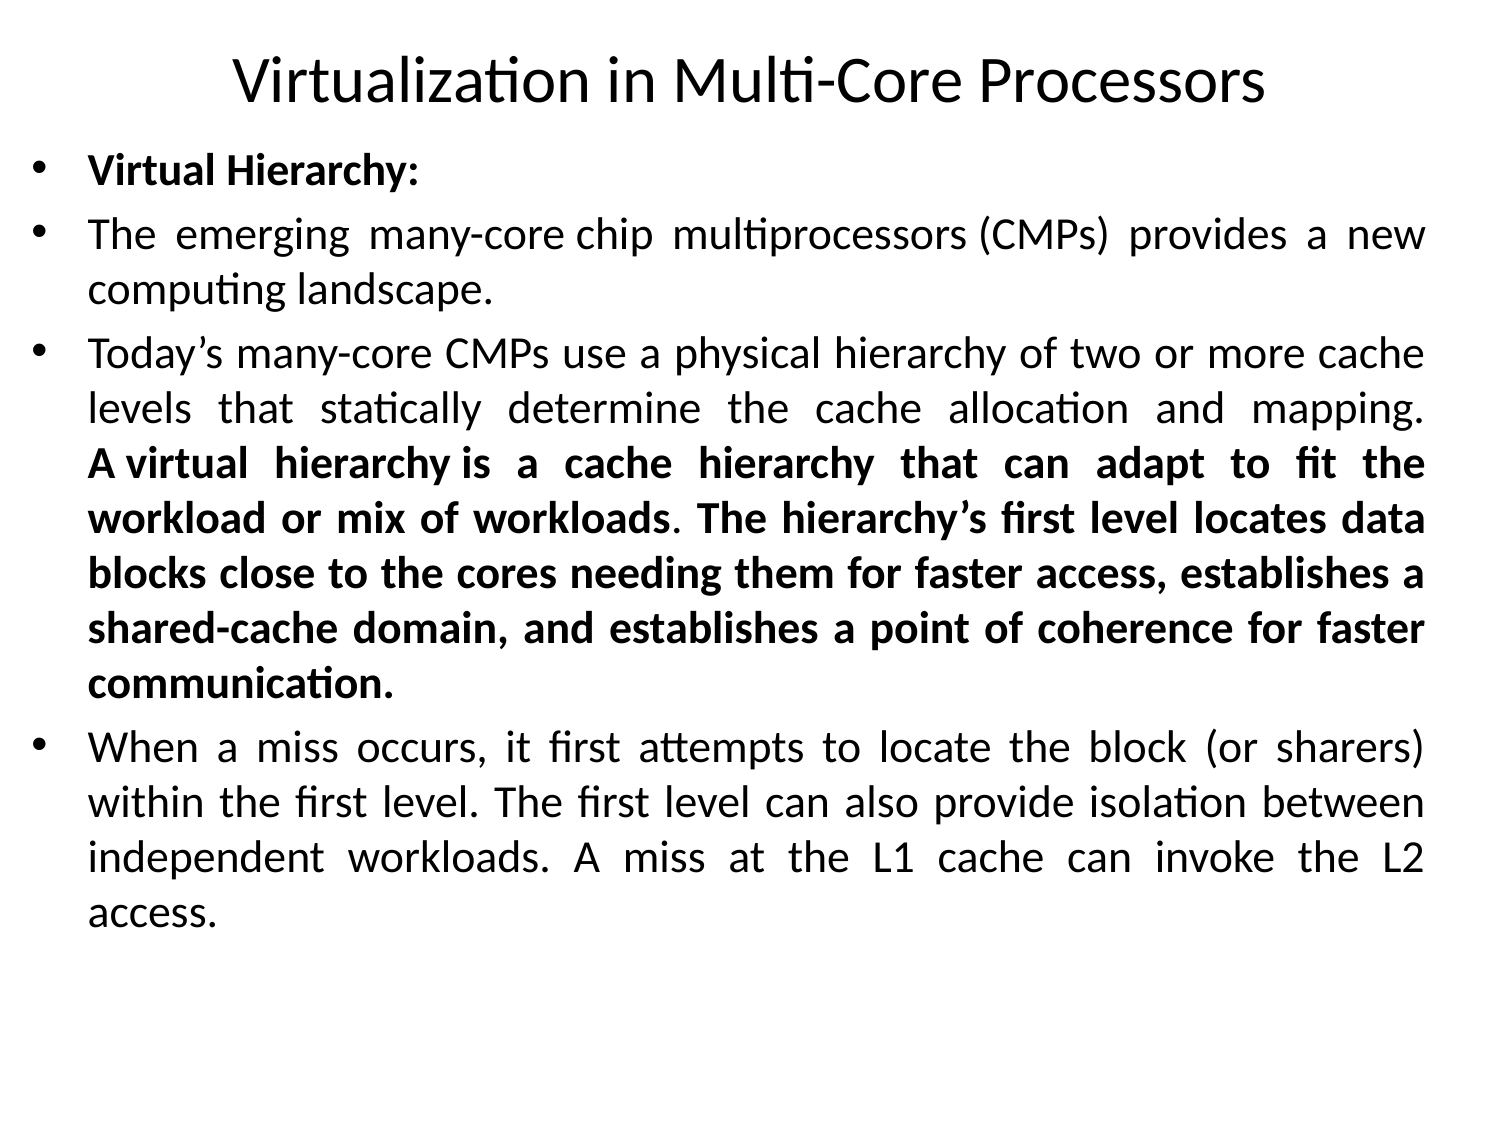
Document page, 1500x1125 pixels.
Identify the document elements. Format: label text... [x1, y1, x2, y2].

list Virtual Hierarchy: The emerging many-core chip multiprocessors (CMPs) provides a new computing landscape. Today’s many-core CMPs use a physical hierarchy of two or more cache levels that statically determine the cache allocation and mapping. A virtual hierarchy is a cache hierarchy that can adapt to fit the workload or mix of workloads. The hierarchy’s first level locates data blocks close to the cores needing them for faster access, establishes a shared-cache domain, and establishes a point of coherence for faster communication. When a miss occurs, it first attempts to locate the block (or sharers) within the first level. The first level can also provide isolation between independent workloads. A miss at the L1 cache can invoke the L2 access. [16, 131, 1442, 1008]
title Virtualization in Multi-Core Processors [75, 11, 1425, 131]
